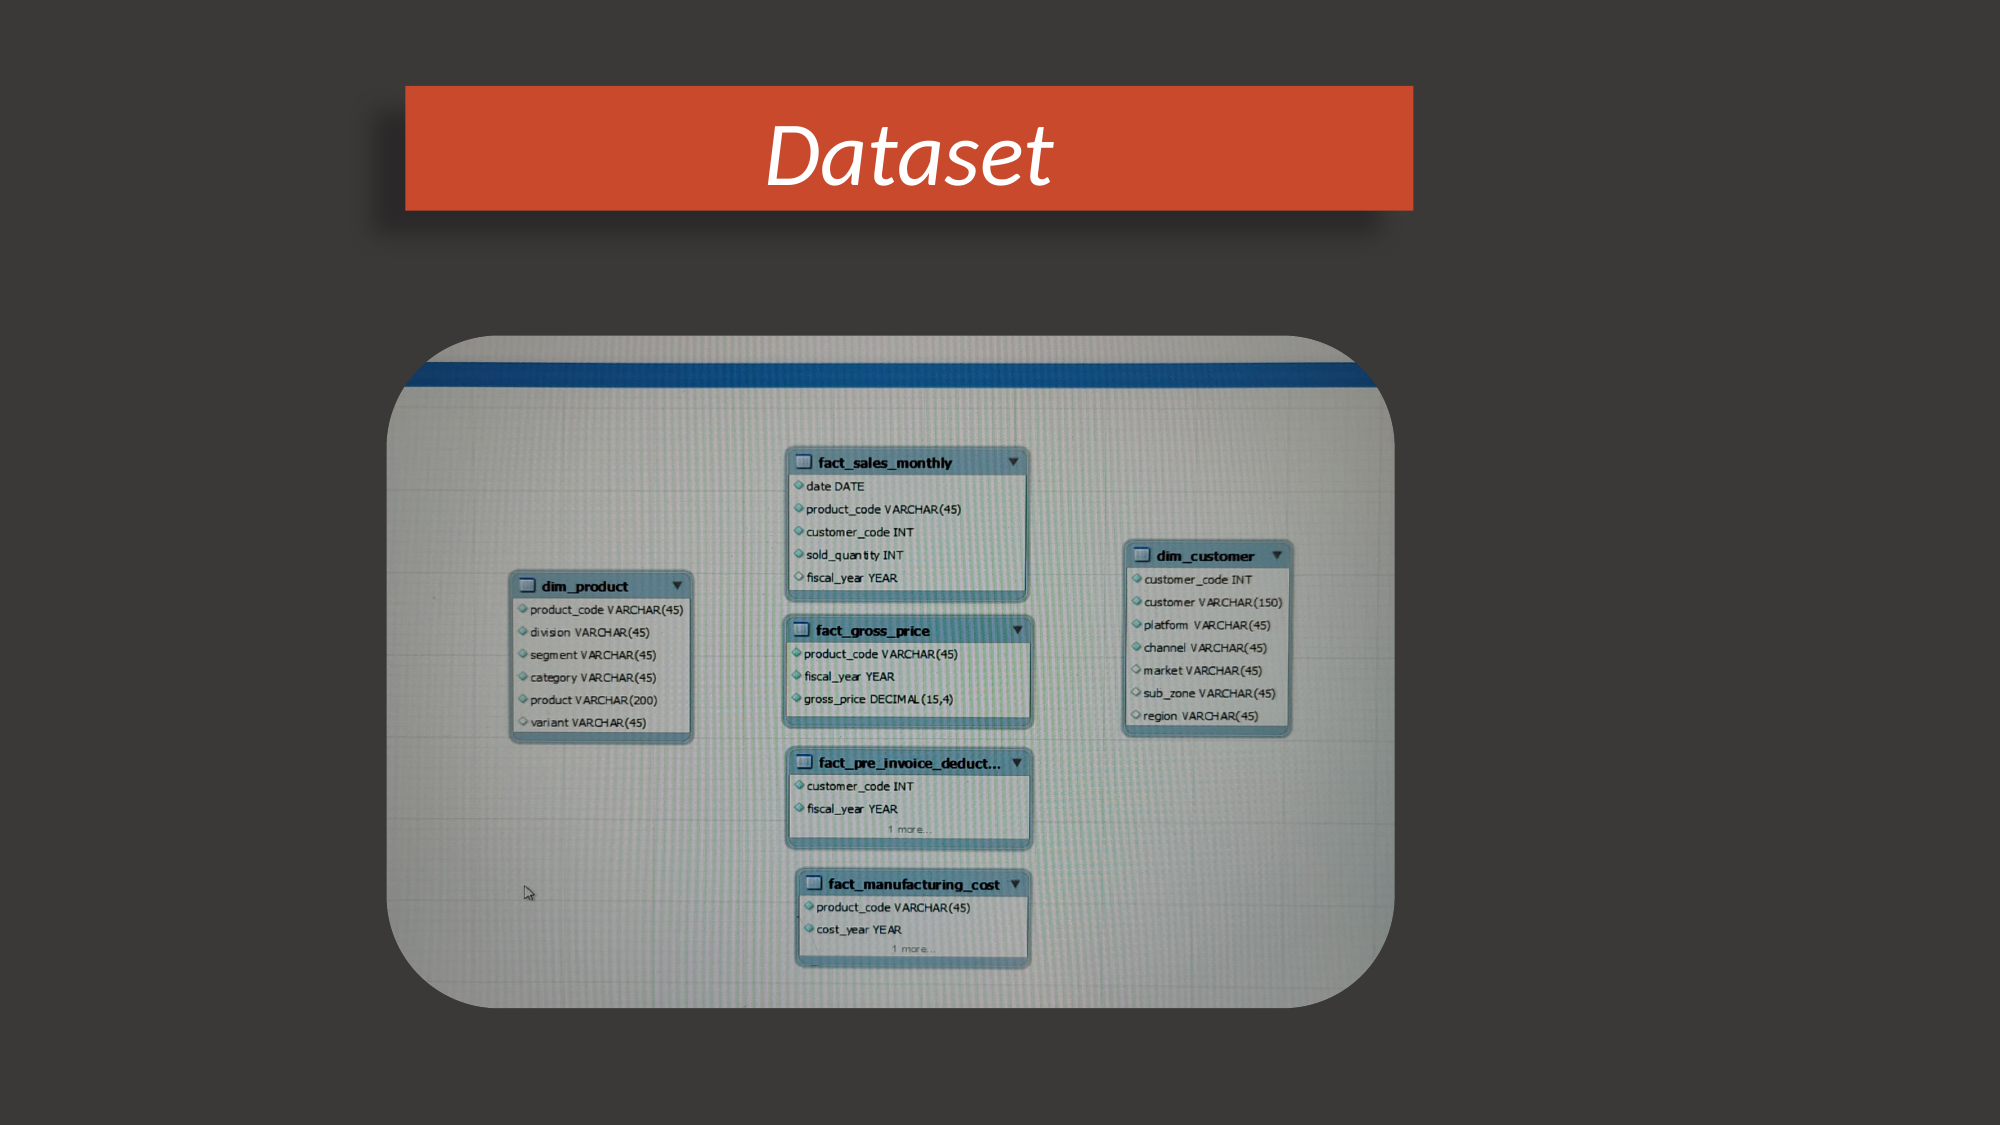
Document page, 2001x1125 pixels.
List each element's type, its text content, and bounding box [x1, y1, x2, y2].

picture [386, 167, 1395, 1125]
text_box Dataset [405, 85, 1414, 211]
